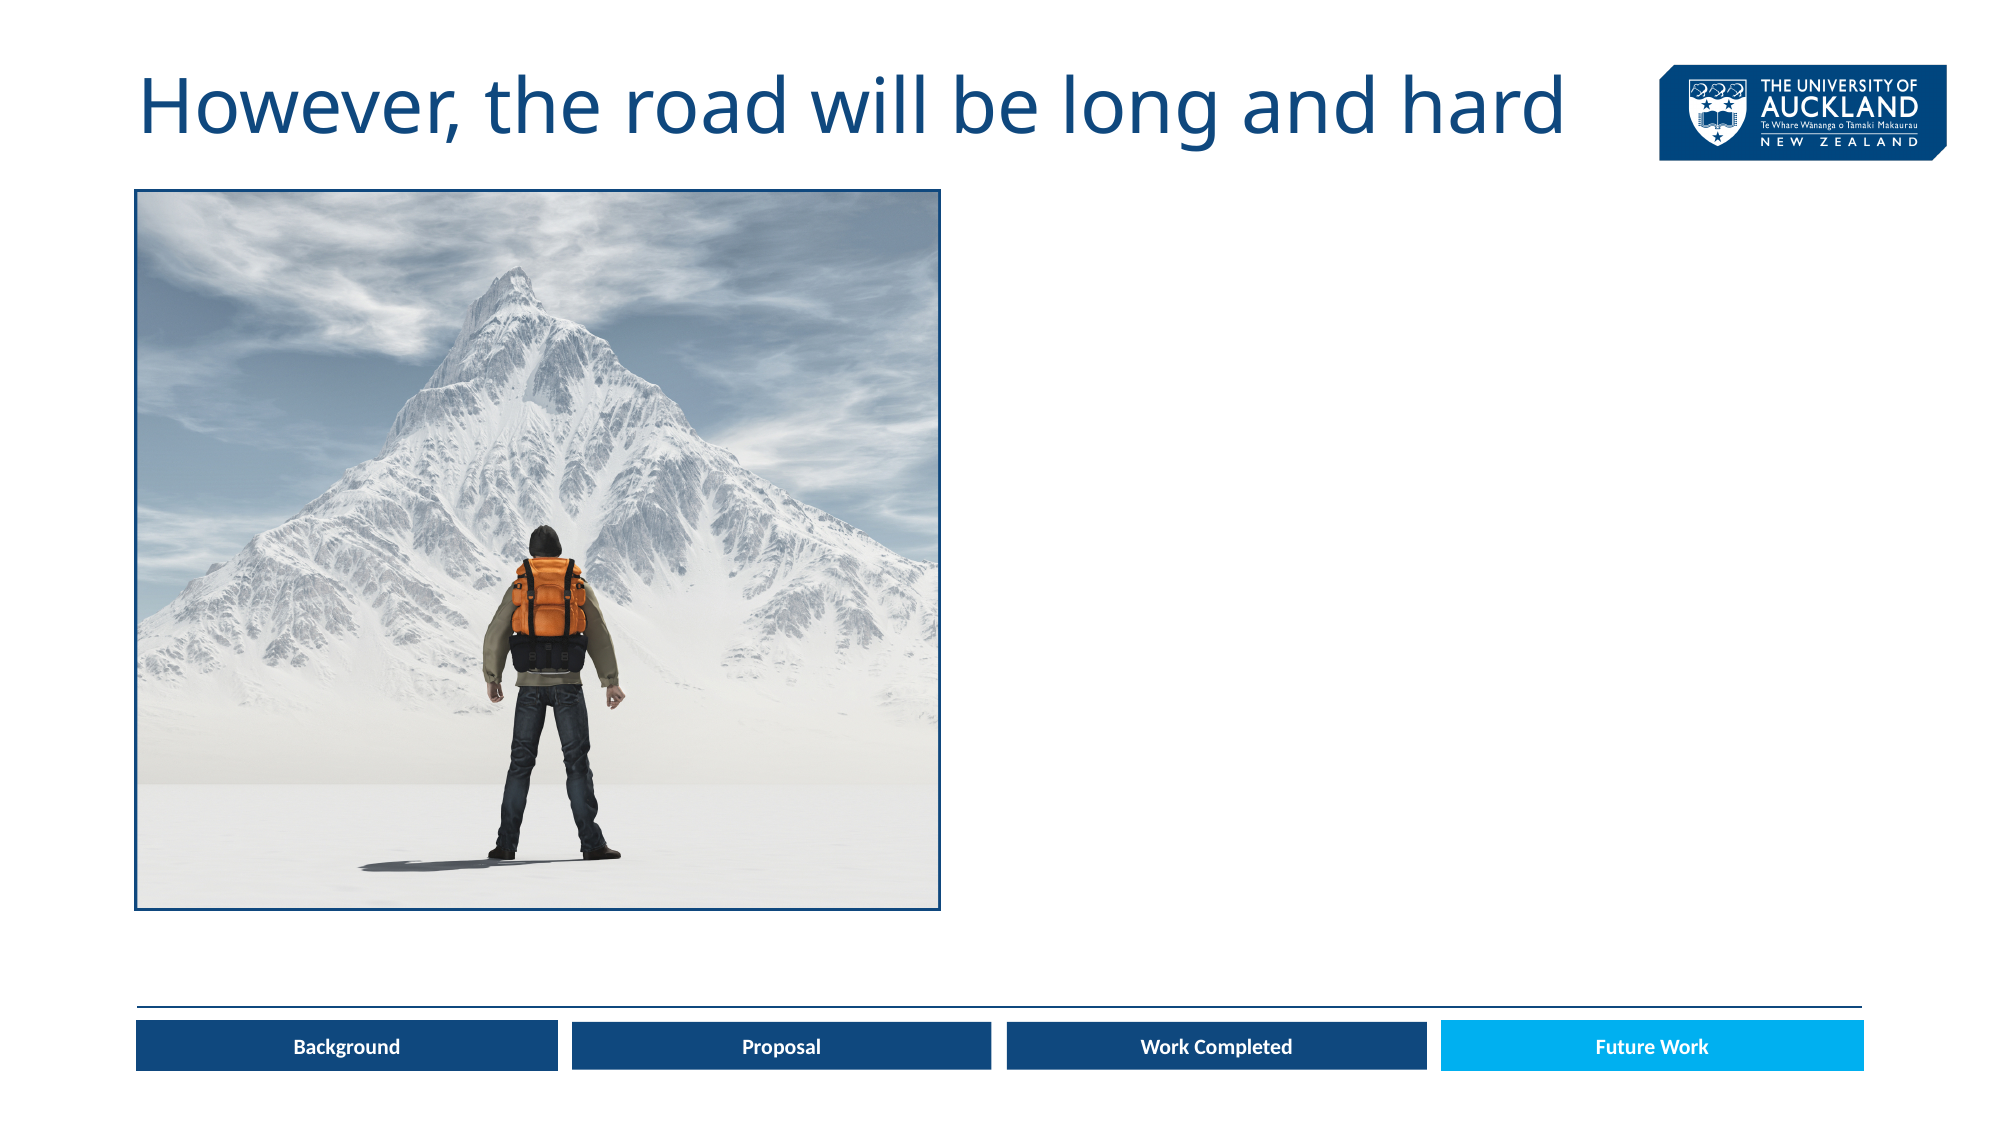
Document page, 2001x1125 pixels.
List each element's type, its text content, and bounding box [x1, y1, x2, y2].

picture [1652, 59, 1952, 167]
picture [137, 192, 939, 908]
title However, the road will be long and hard [137, 59, 1863, 159]
